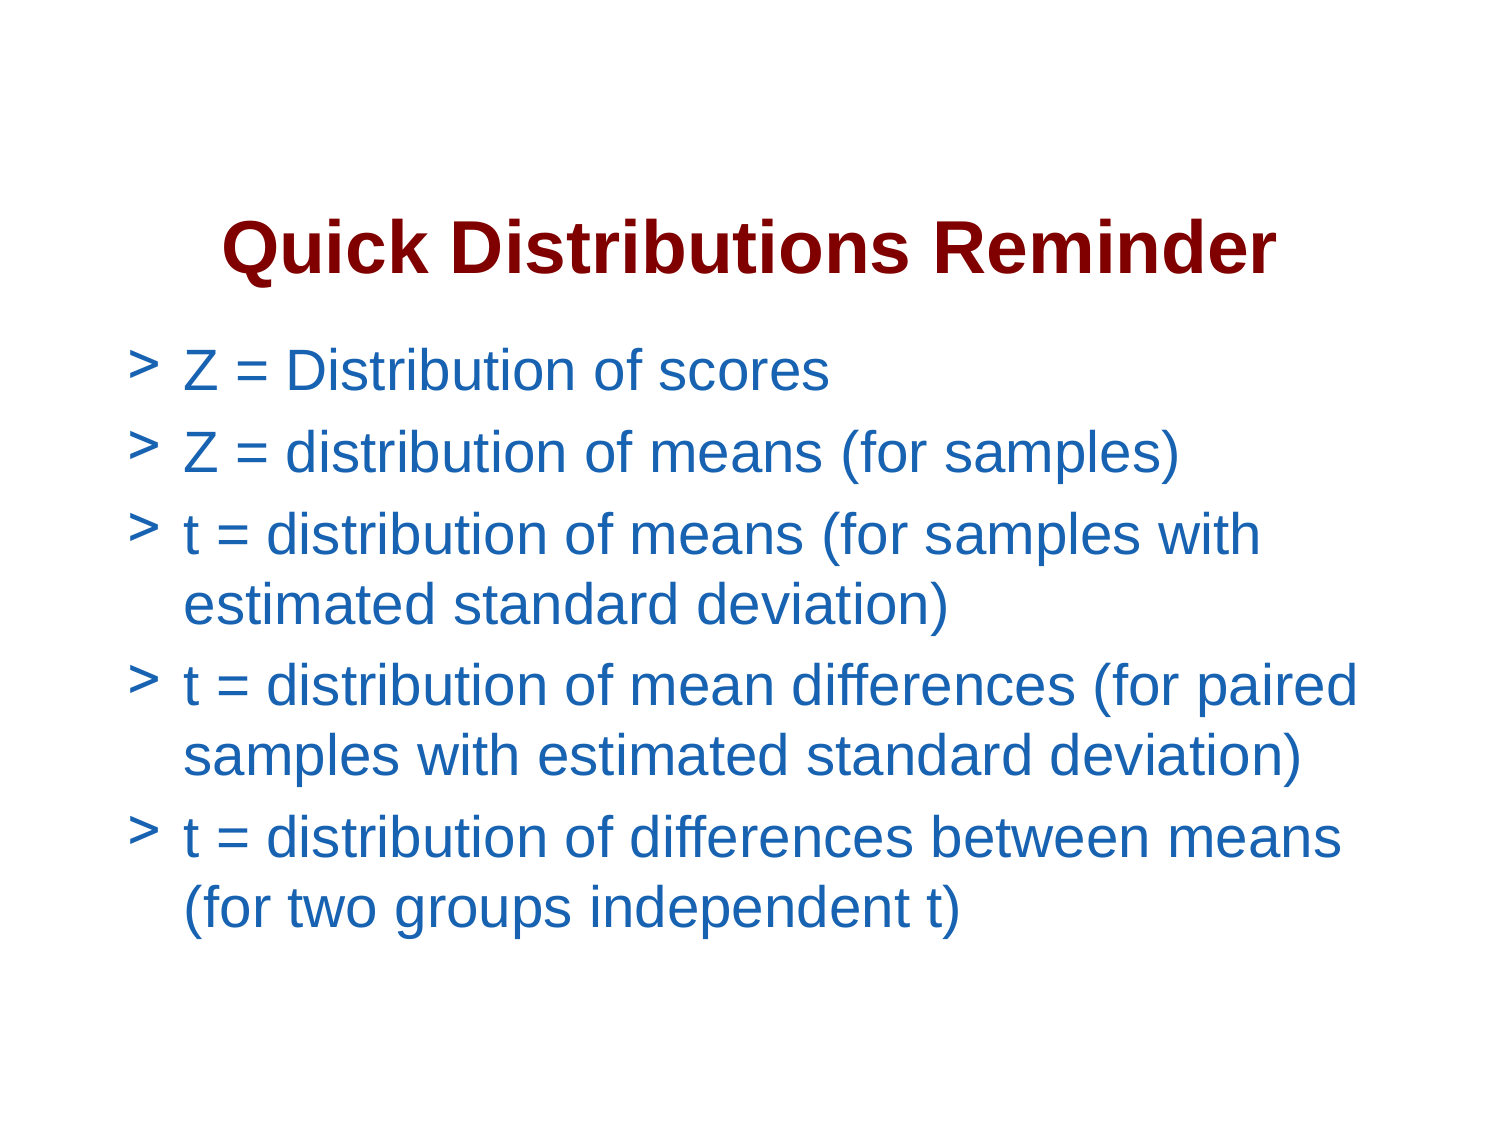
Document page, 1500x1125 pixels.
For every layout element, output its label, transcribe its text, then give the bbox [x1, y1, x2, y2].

title Quick Distributions Reminder [112, 199, 1388, 288]
list Z = Distribution of scores Z = distribution of means (for samples) t = distribution of means (for samples with estimated standard deviation) t = distribution of mean differences (for paired samples with estimated standard deviation) t = distribution of differences between means (for two groups independent t) [112, 324, 1388, 1001]
